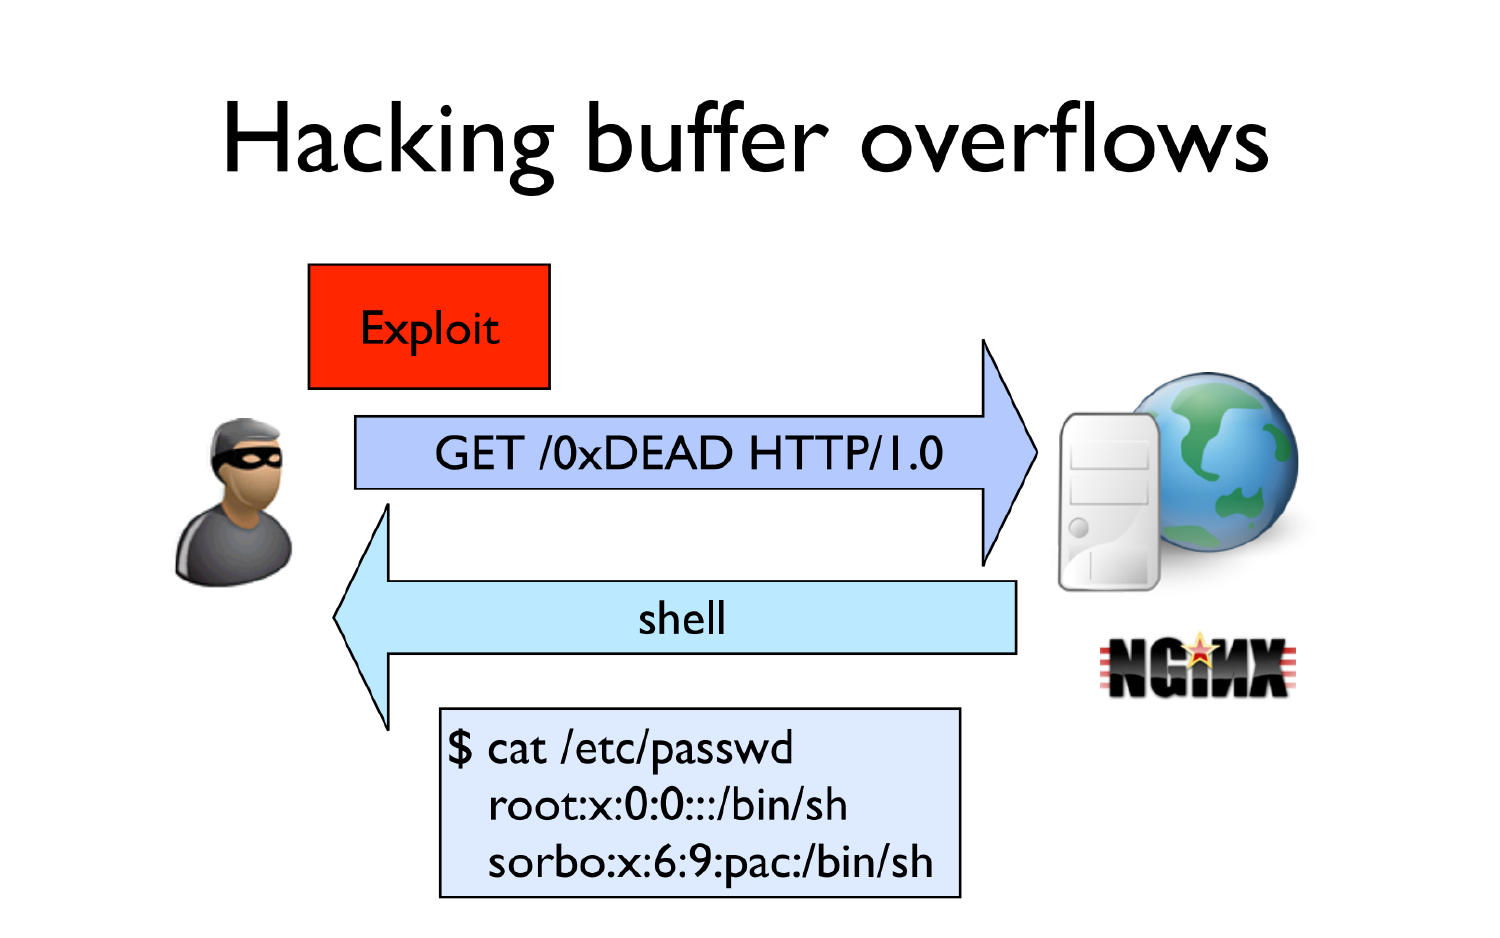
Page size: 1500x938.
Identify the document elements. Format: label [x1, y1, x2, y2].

picture [123, 0, 1377, 938]
